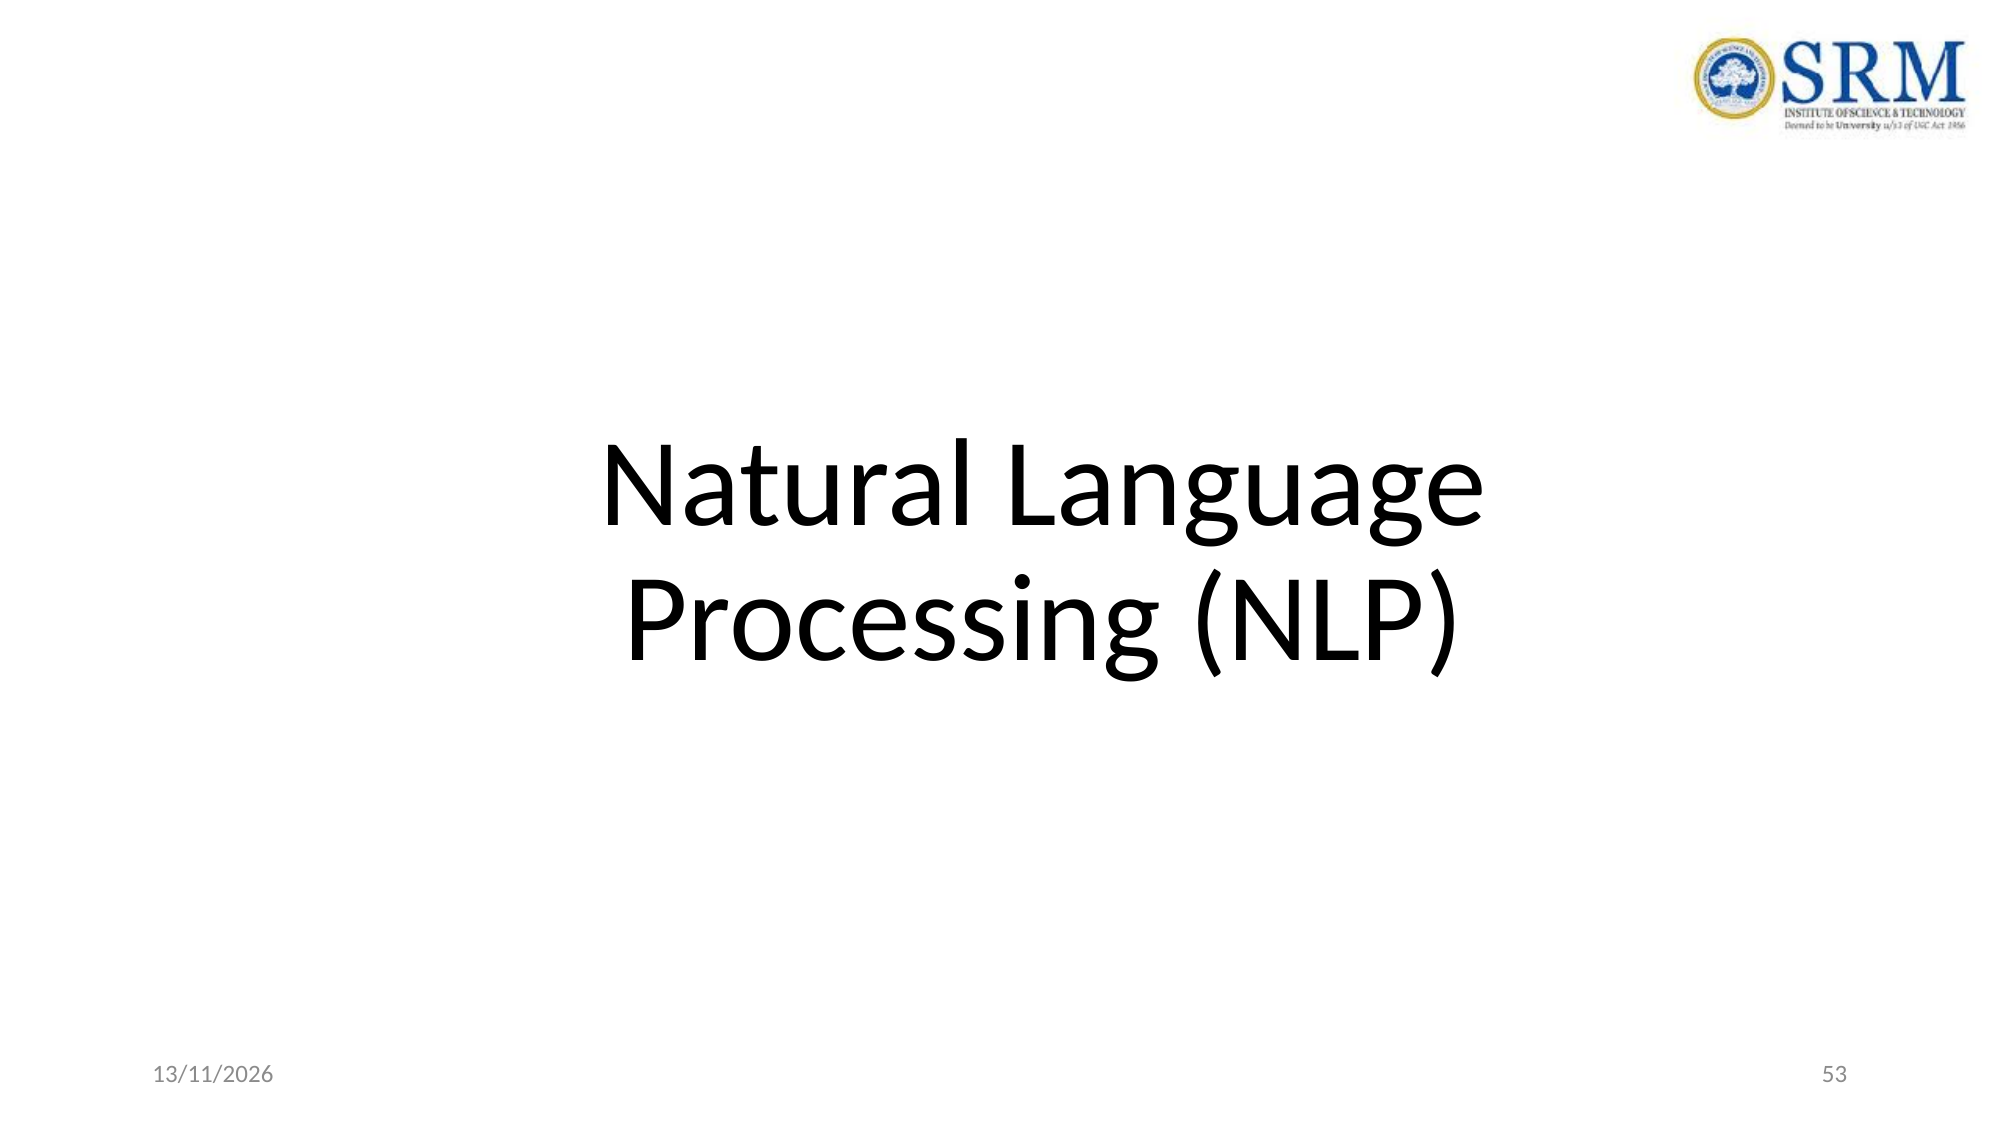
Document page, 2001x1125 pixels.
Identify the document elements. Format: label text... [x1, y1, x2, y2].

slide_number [137, 1042, 588, 1103]
picture [1673, 15, 2000, 149]
slide_number 53 [1412, 1042, 1863, 1103]
subtitle Natural Language Processing (NLP) [399, 409, 1688, 716]
